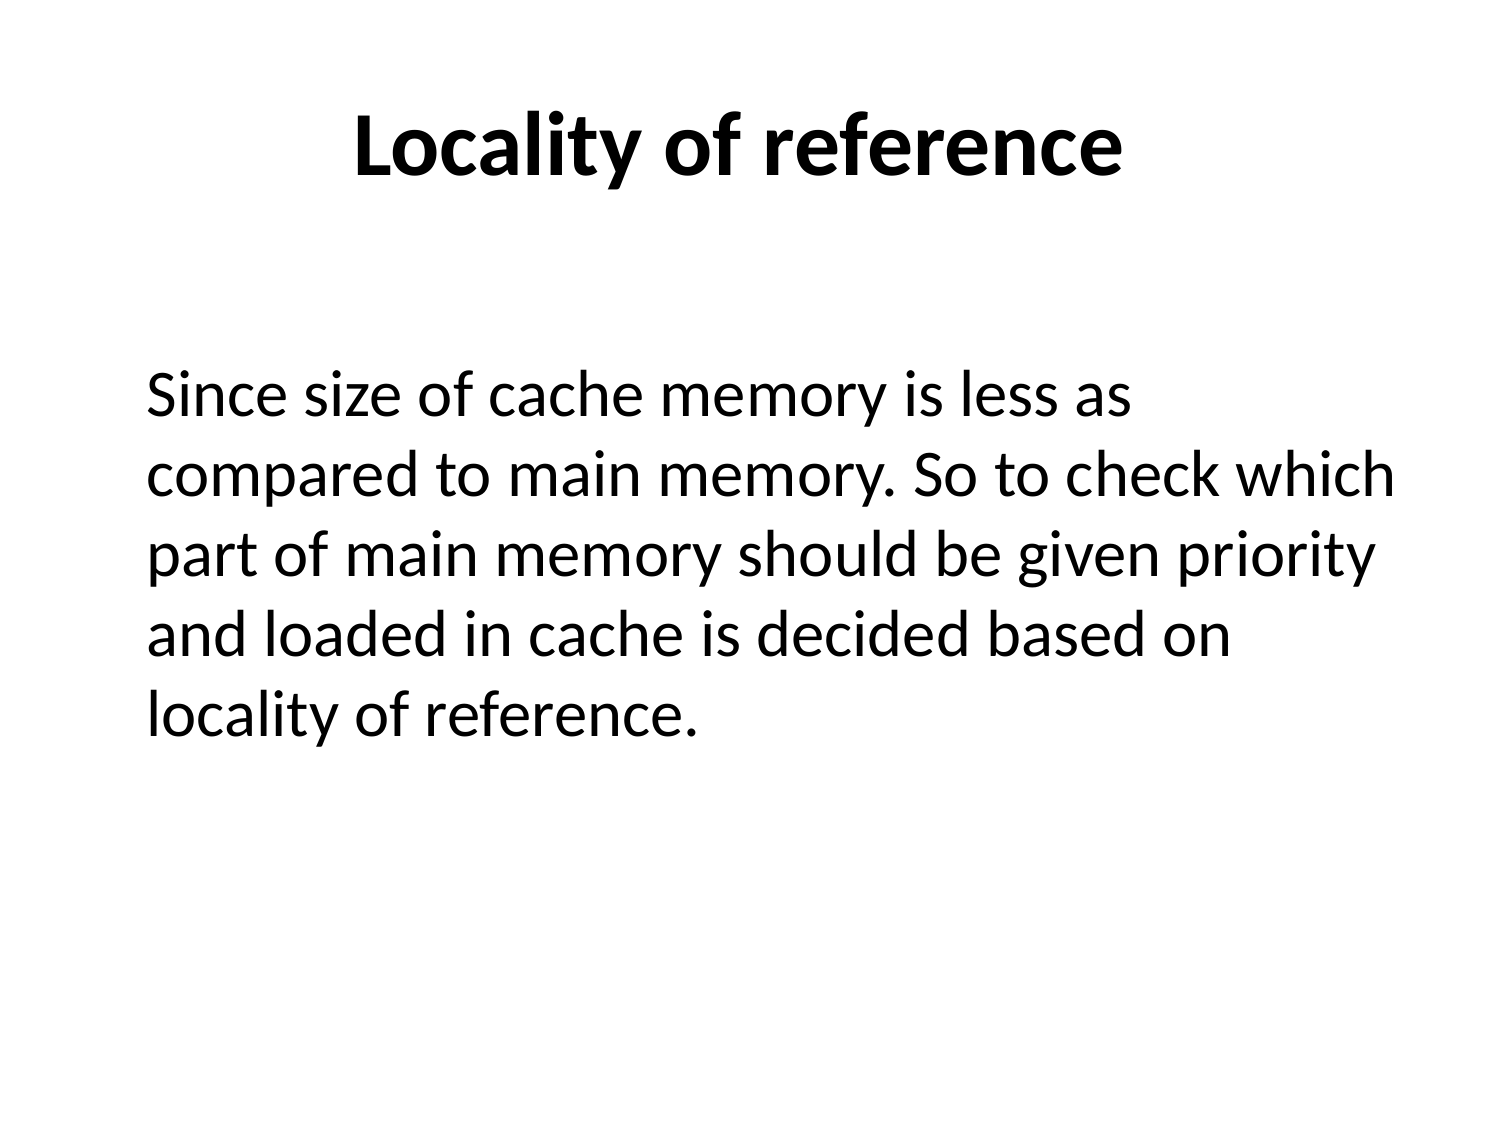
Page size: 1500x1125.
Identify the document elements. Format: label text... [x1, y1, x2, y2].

title Locality of reference [75, 45, 1425, 233]
list Since size of cache memory is less as compared to main memory. So to check which part of main memory should be given priority and loaded in cache is decided based on locality of reference. [75, 262, 1425, 1005]
